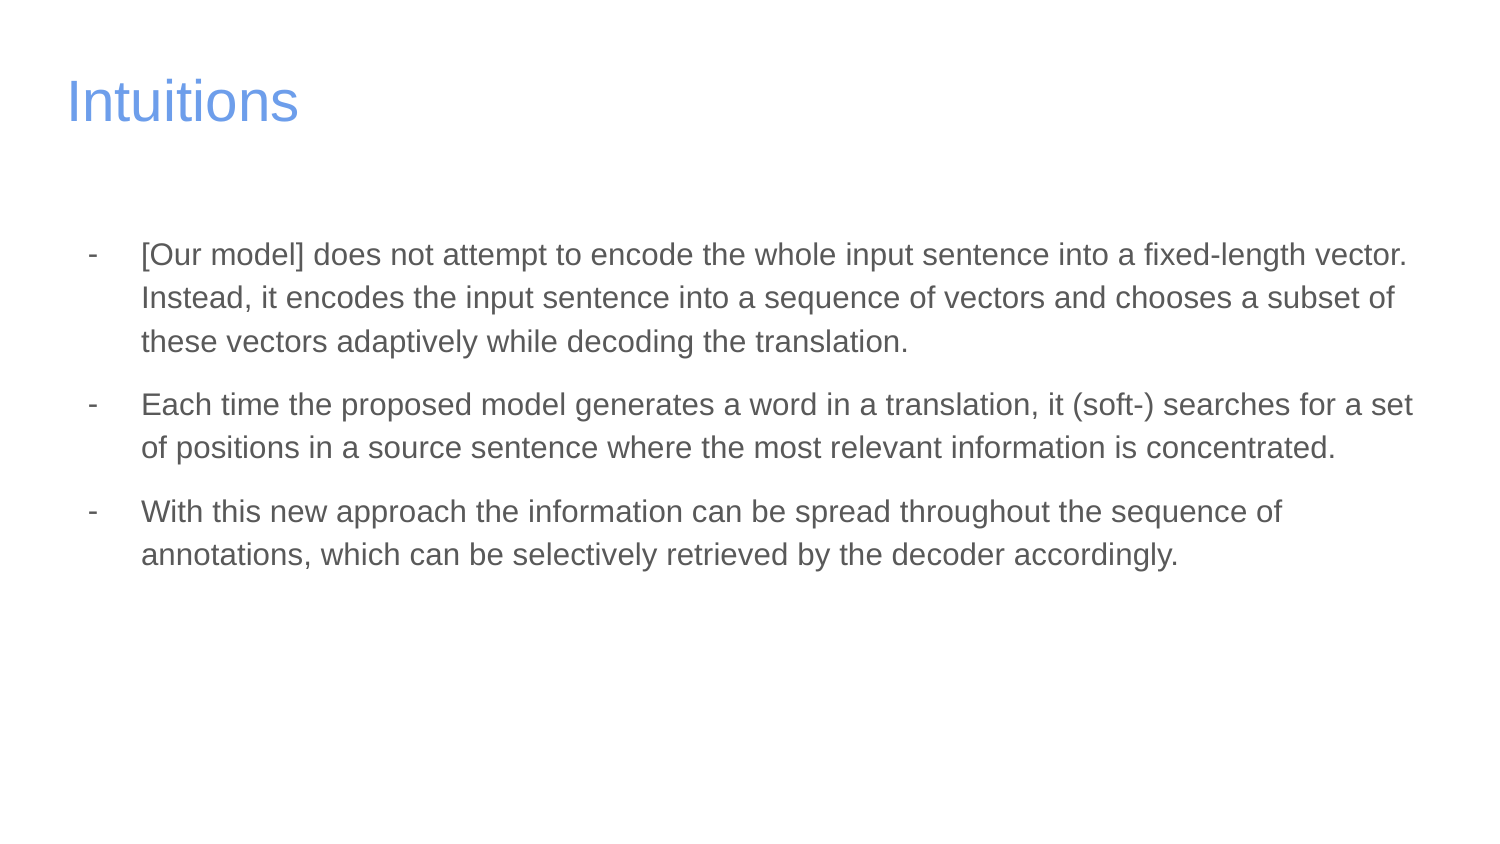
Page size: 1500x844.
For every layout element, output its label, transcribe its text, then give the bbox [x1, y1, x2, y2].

list [Our model] does not attempt to encode the whole input sentence into a fixed-length vector. Instead, it encodes the input sentence into a sequence of vectors and chooses a subset of these vectors adaptively while decoding the translation. Each time the proposed model generates a word in a translation, it (soft-) searches for a set of positions in a source sentence where the most relevant information is concentrated. With this new approach the information can be spread throughout the sequence of annotations, which can be selectively retrieved by the decoder accordingly. [51, 214, 1449, 665]
title Intuitions [51, 48, 1449, 142]
